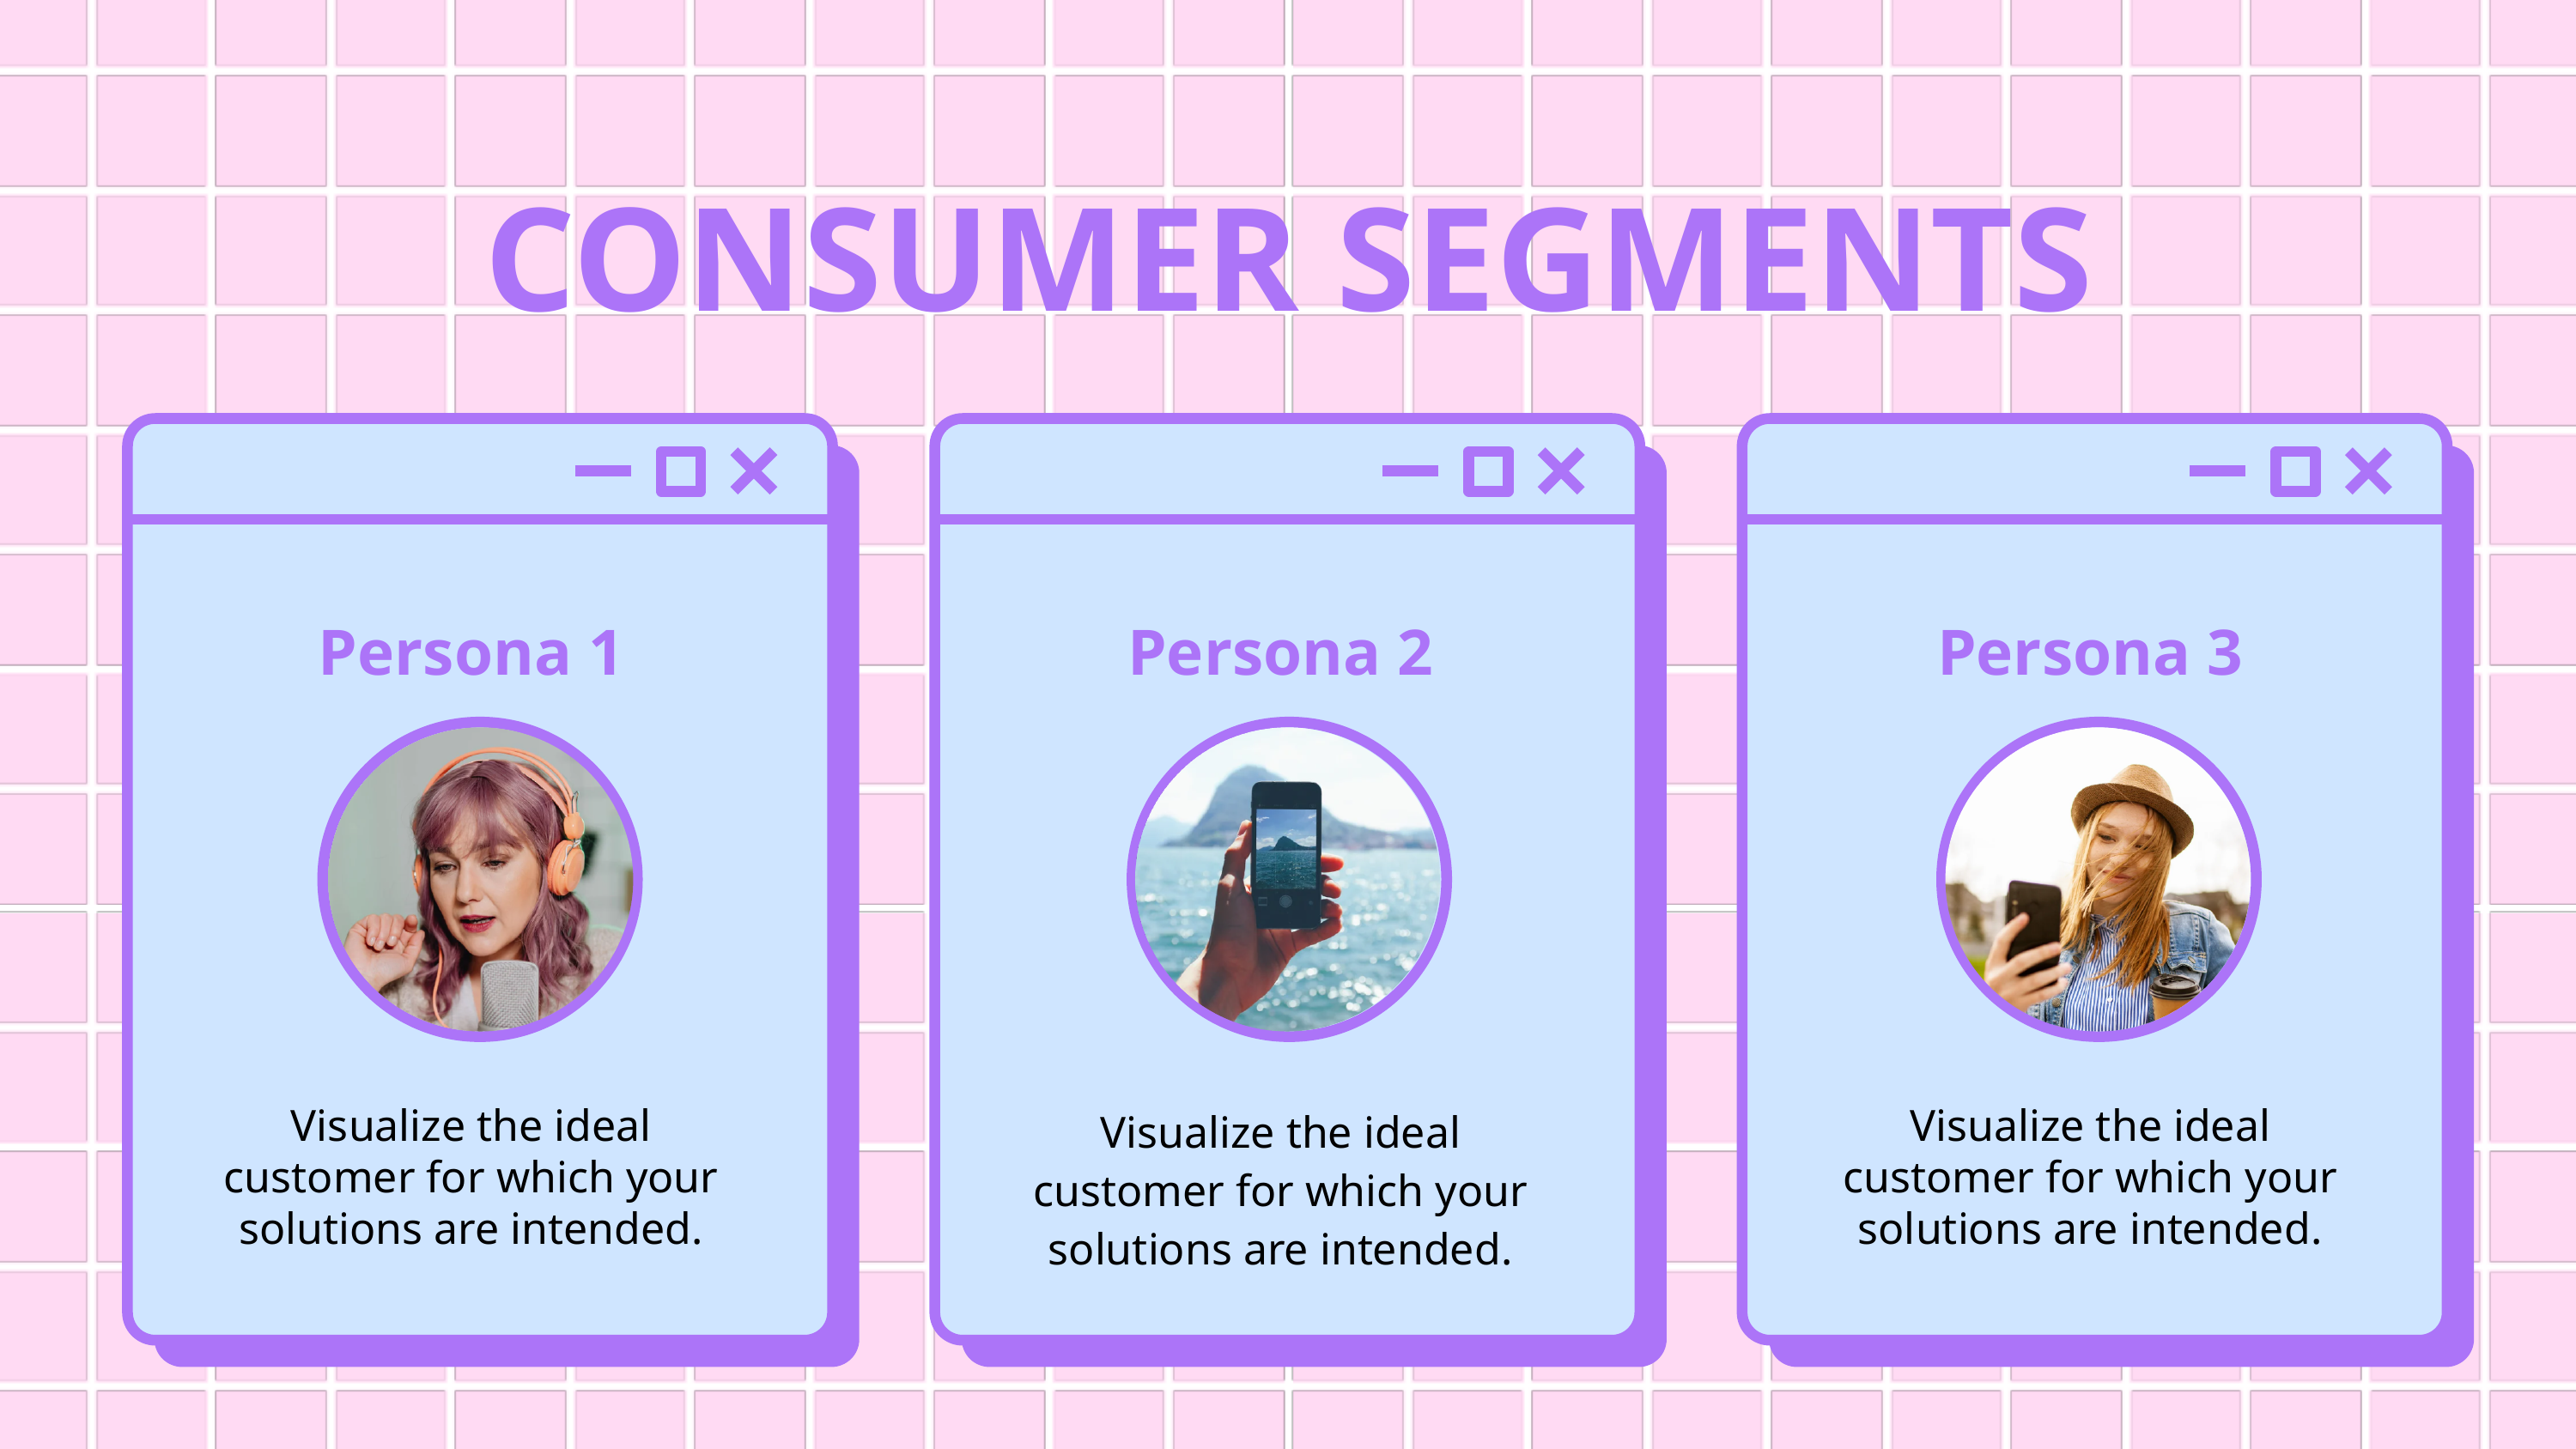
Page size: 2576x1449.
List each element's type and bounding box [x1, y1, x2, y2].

text_box [322, 721, 638, 1037]
text_box [934, 418, 1668, 1367]
text_box [127, 418, 860, 1367]
text_box [1132, 721, 1447, 1037]
picture [1945, 727, 2251, 1032]
text_box [1941, 721, 2257, 1037]
text_box [1741, 418, 2475, 1367]
text_box [0, 0, 2576, 1449]
picture [327, 727, 634, 1032]
picture [1134, 727, 1441, 1032]
